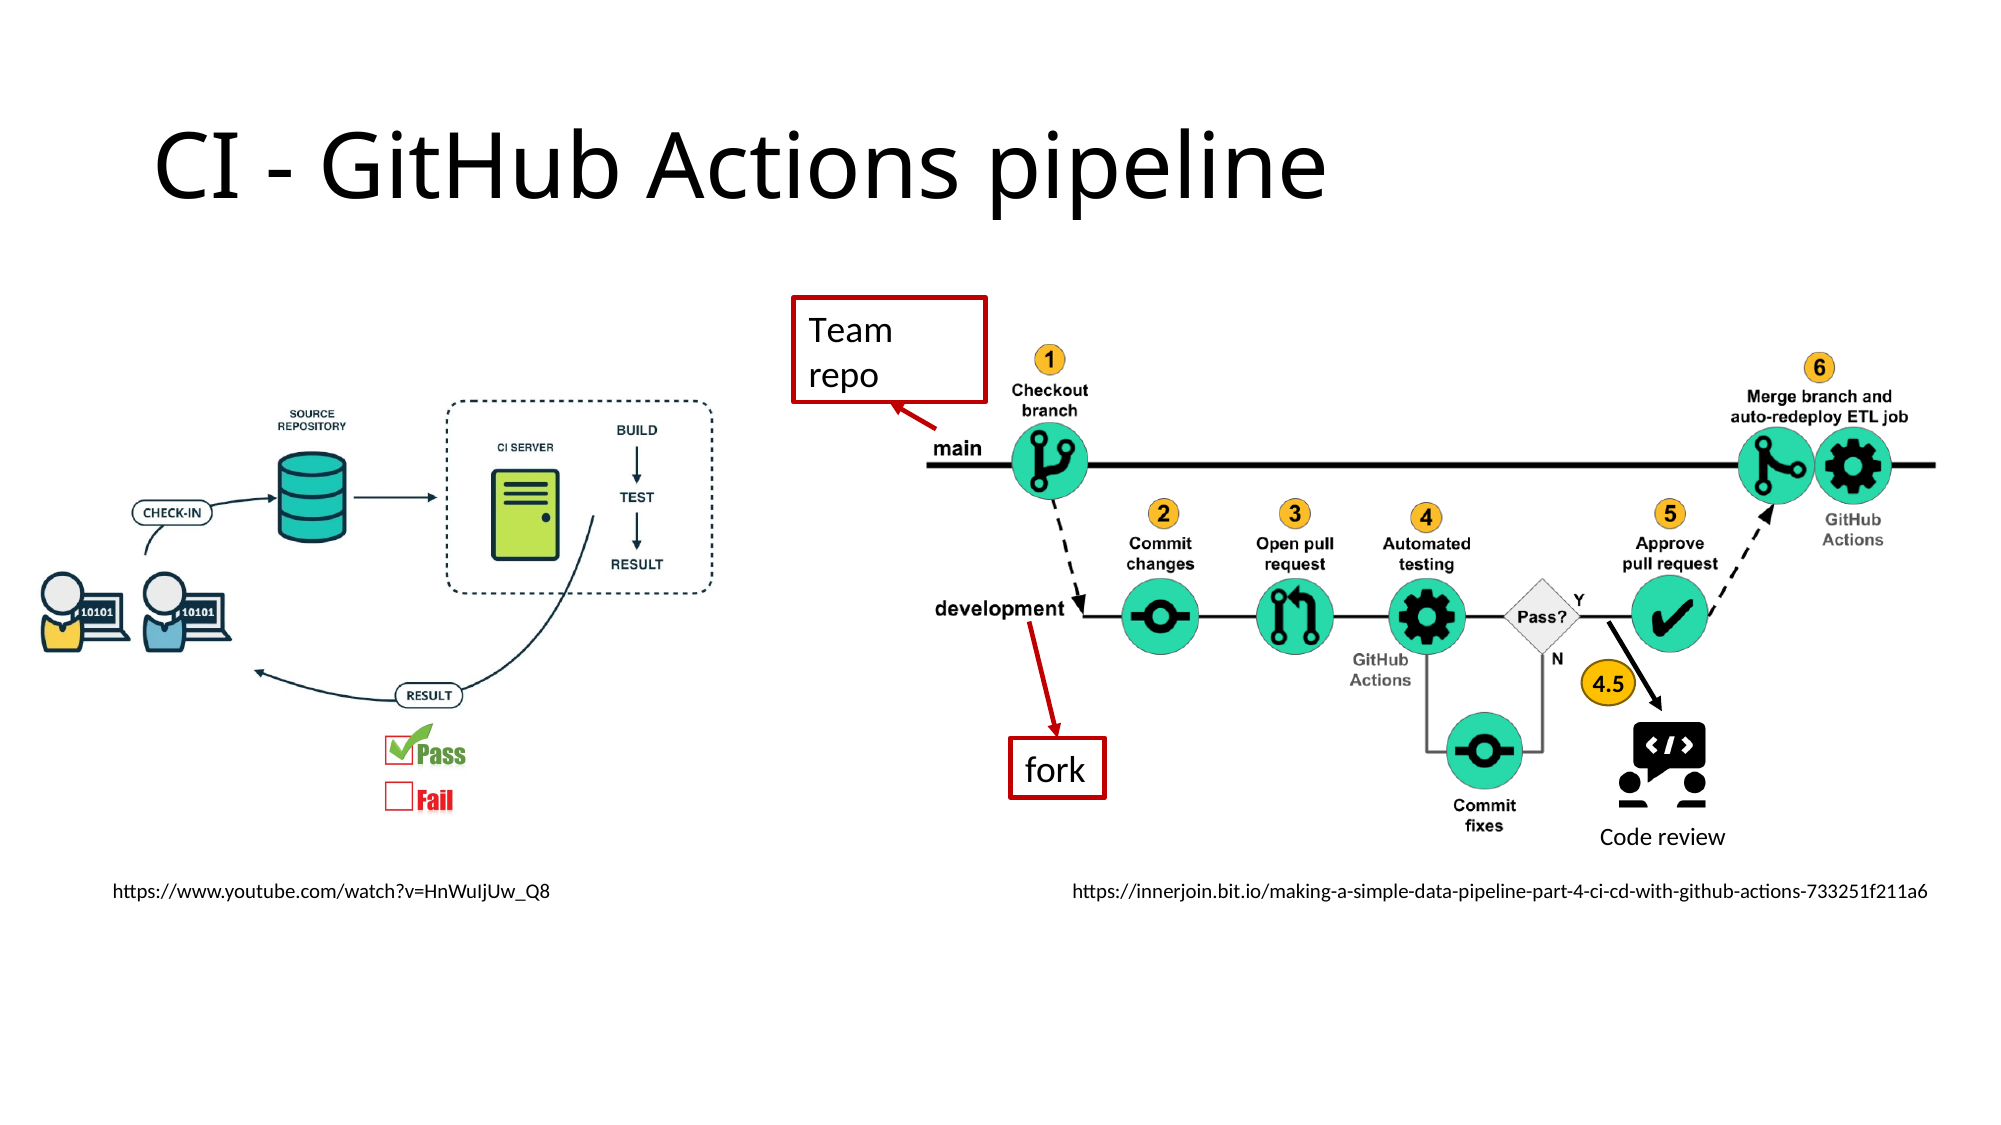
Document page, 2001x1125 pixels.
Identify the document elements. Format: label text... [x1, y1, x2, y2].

text_box https://innerjoin.bit.io/making-a-simple-data-pipeline-part-4-ci-cd-with-github-actions-733251f211a6 [1057, 870, 1954, 910]
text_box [1010, 621, 1105, 799]
title CI - GitHub Actions pipeline [137, 59, 1863, 278]
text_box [1577, 621, 1745, 859]
picture [875, 328, 2000, 839]
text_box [793, 297, 986, 430]
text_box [24, 397, 722, 911]
